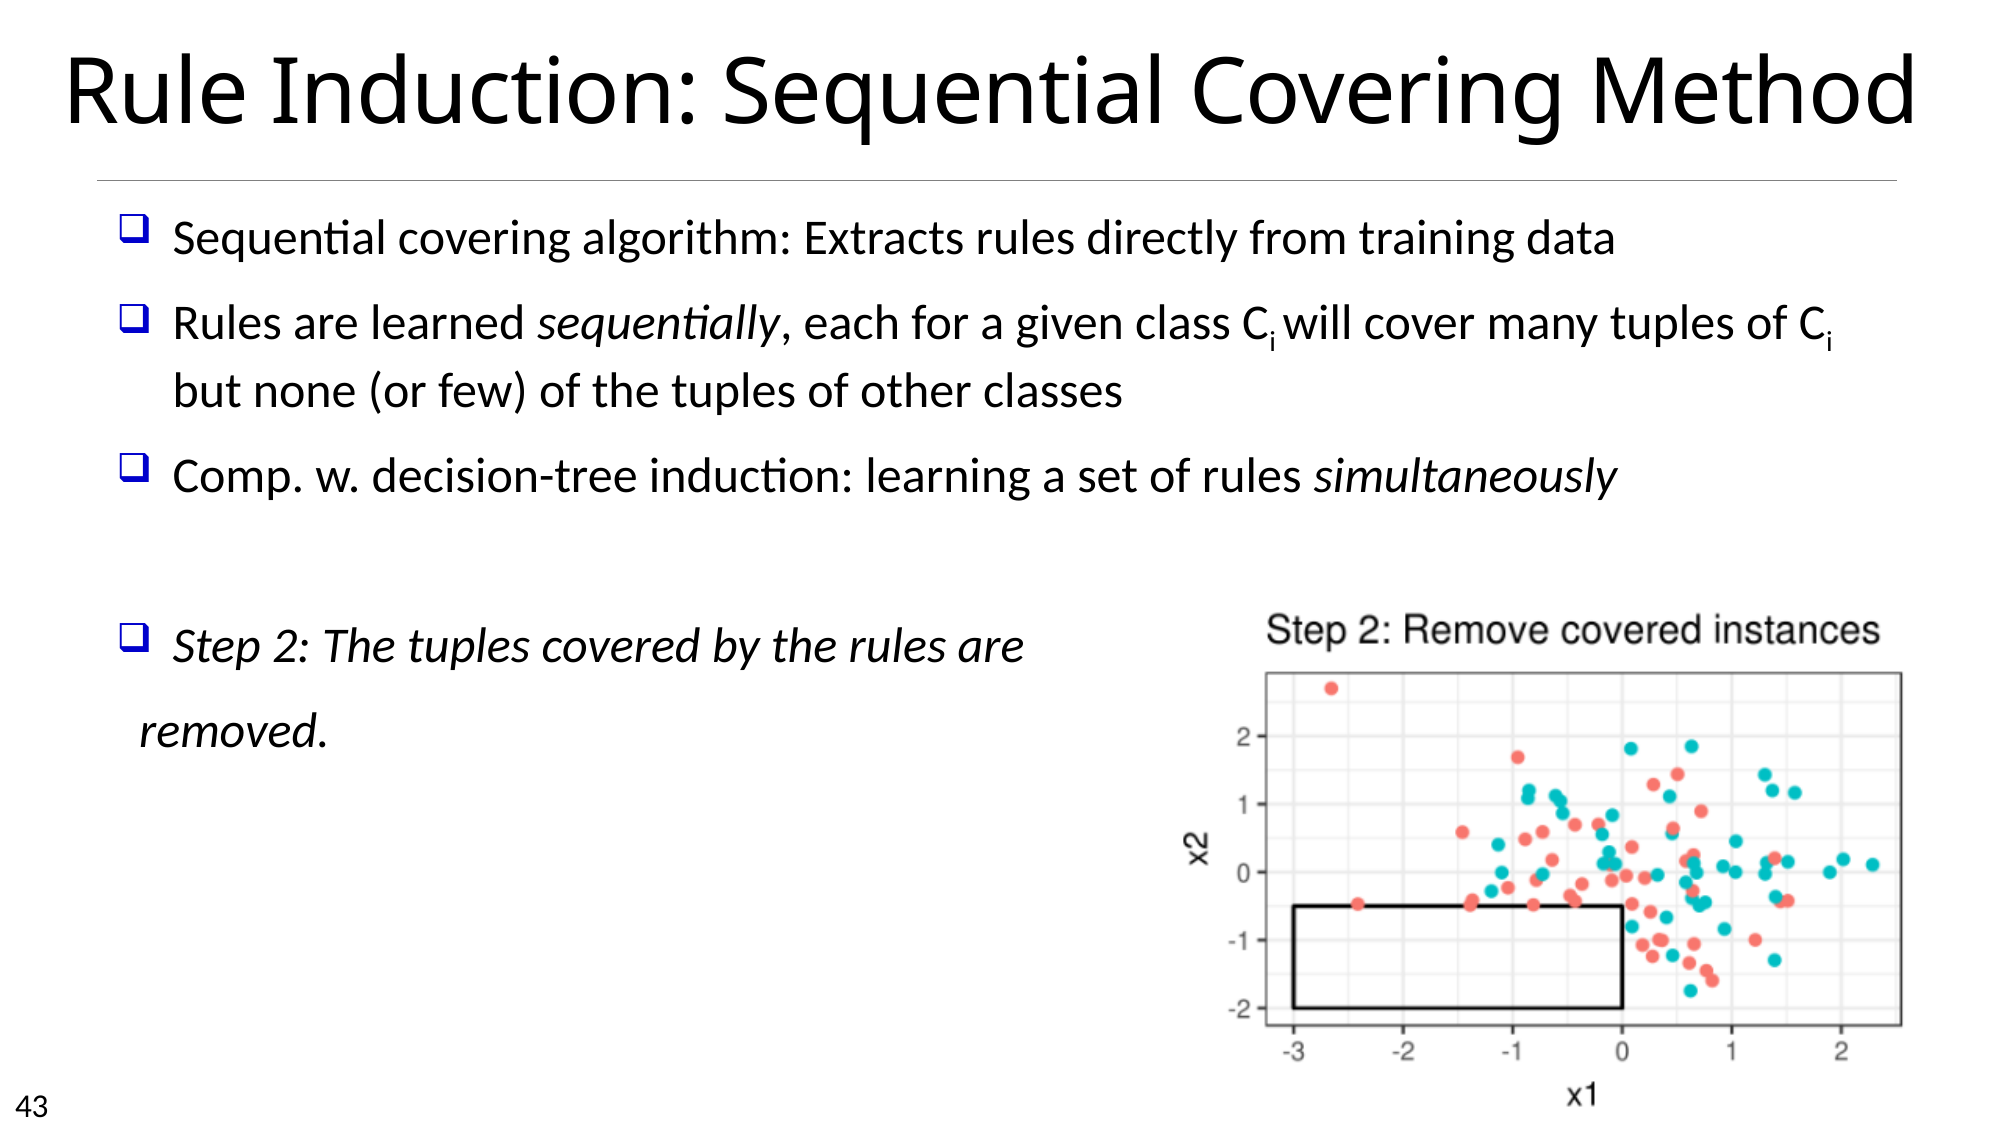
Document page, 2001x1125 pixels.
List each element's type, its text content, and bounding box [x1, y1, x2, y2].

title Rule Induction: Sequential Covering Method [0, 0, 2000, 150]
picture [1117, 587, 1925, 1113]
list Sequential covering algorithm: Extracts rules directly from training data Rules are learned sequentially, each for a given class Ci will cover many tuples of Ci but none (or few) of the tuples of other classes Comp. w. decision-tree induction: learning a set of rules simultaneously Step 2: The tuples covered by the rules are removed. [101, 196, 1886, 1088]
